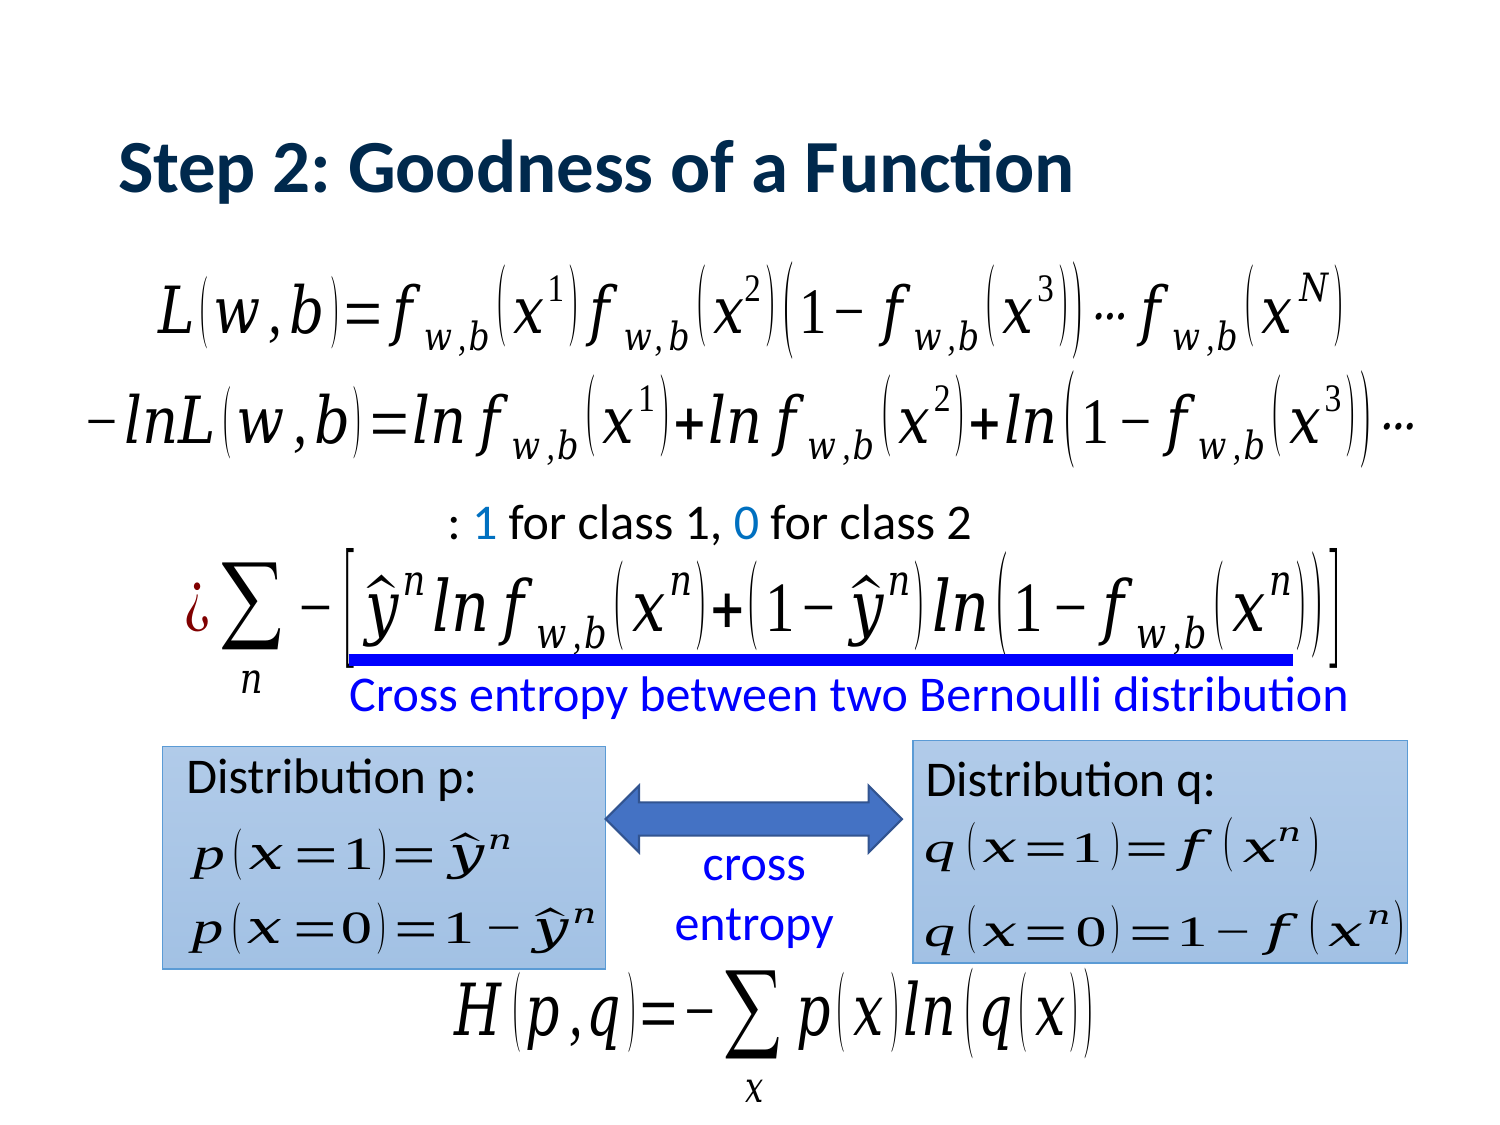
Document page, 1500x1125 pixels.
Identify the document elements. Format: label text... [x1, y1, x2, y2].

text_box [162, 746, 606, 970]
text_box Cross entropy between two Bernoulli distribution [334, 653, 1367, 729]
title Step 2: Goodness of a Function [103, 59, 1397, 278]
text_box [162, 735, 599, 959]
text_box cross entropy [658, 823, 851, 958]
text_box [604, 783, 901, 855]
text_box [901, 739, 1408, 959]
text_box [912, 959, 1408, 964]
slide_number [1059, 1042, 1397, 1103]
